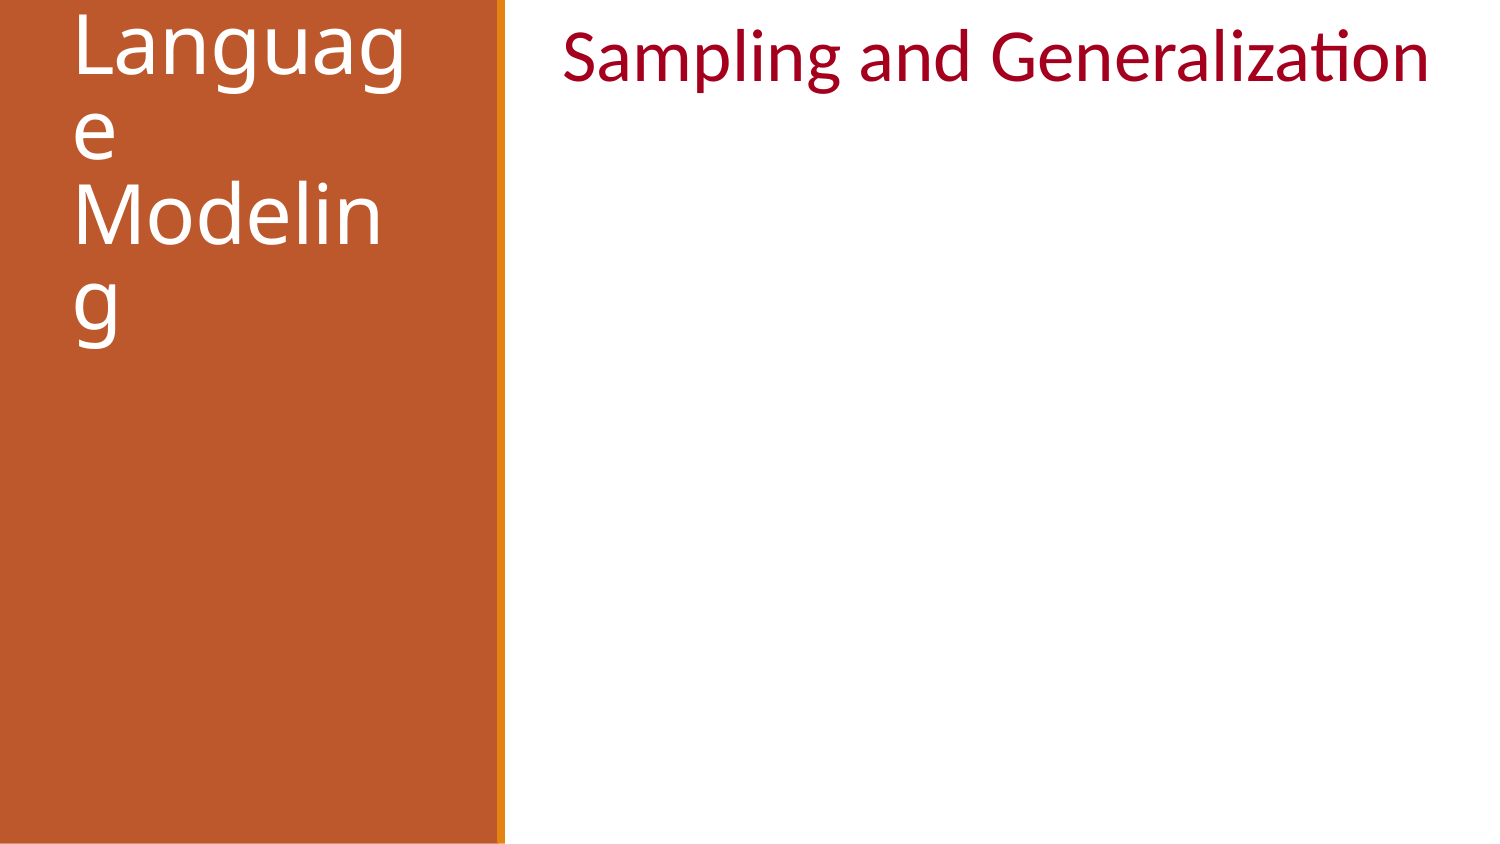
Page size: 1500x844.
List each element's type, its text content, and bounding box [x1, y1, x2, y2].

list Sampling and Generalization [562, 9, 1437, 287]
title Language Modeling [56, 73, 451, 355]
